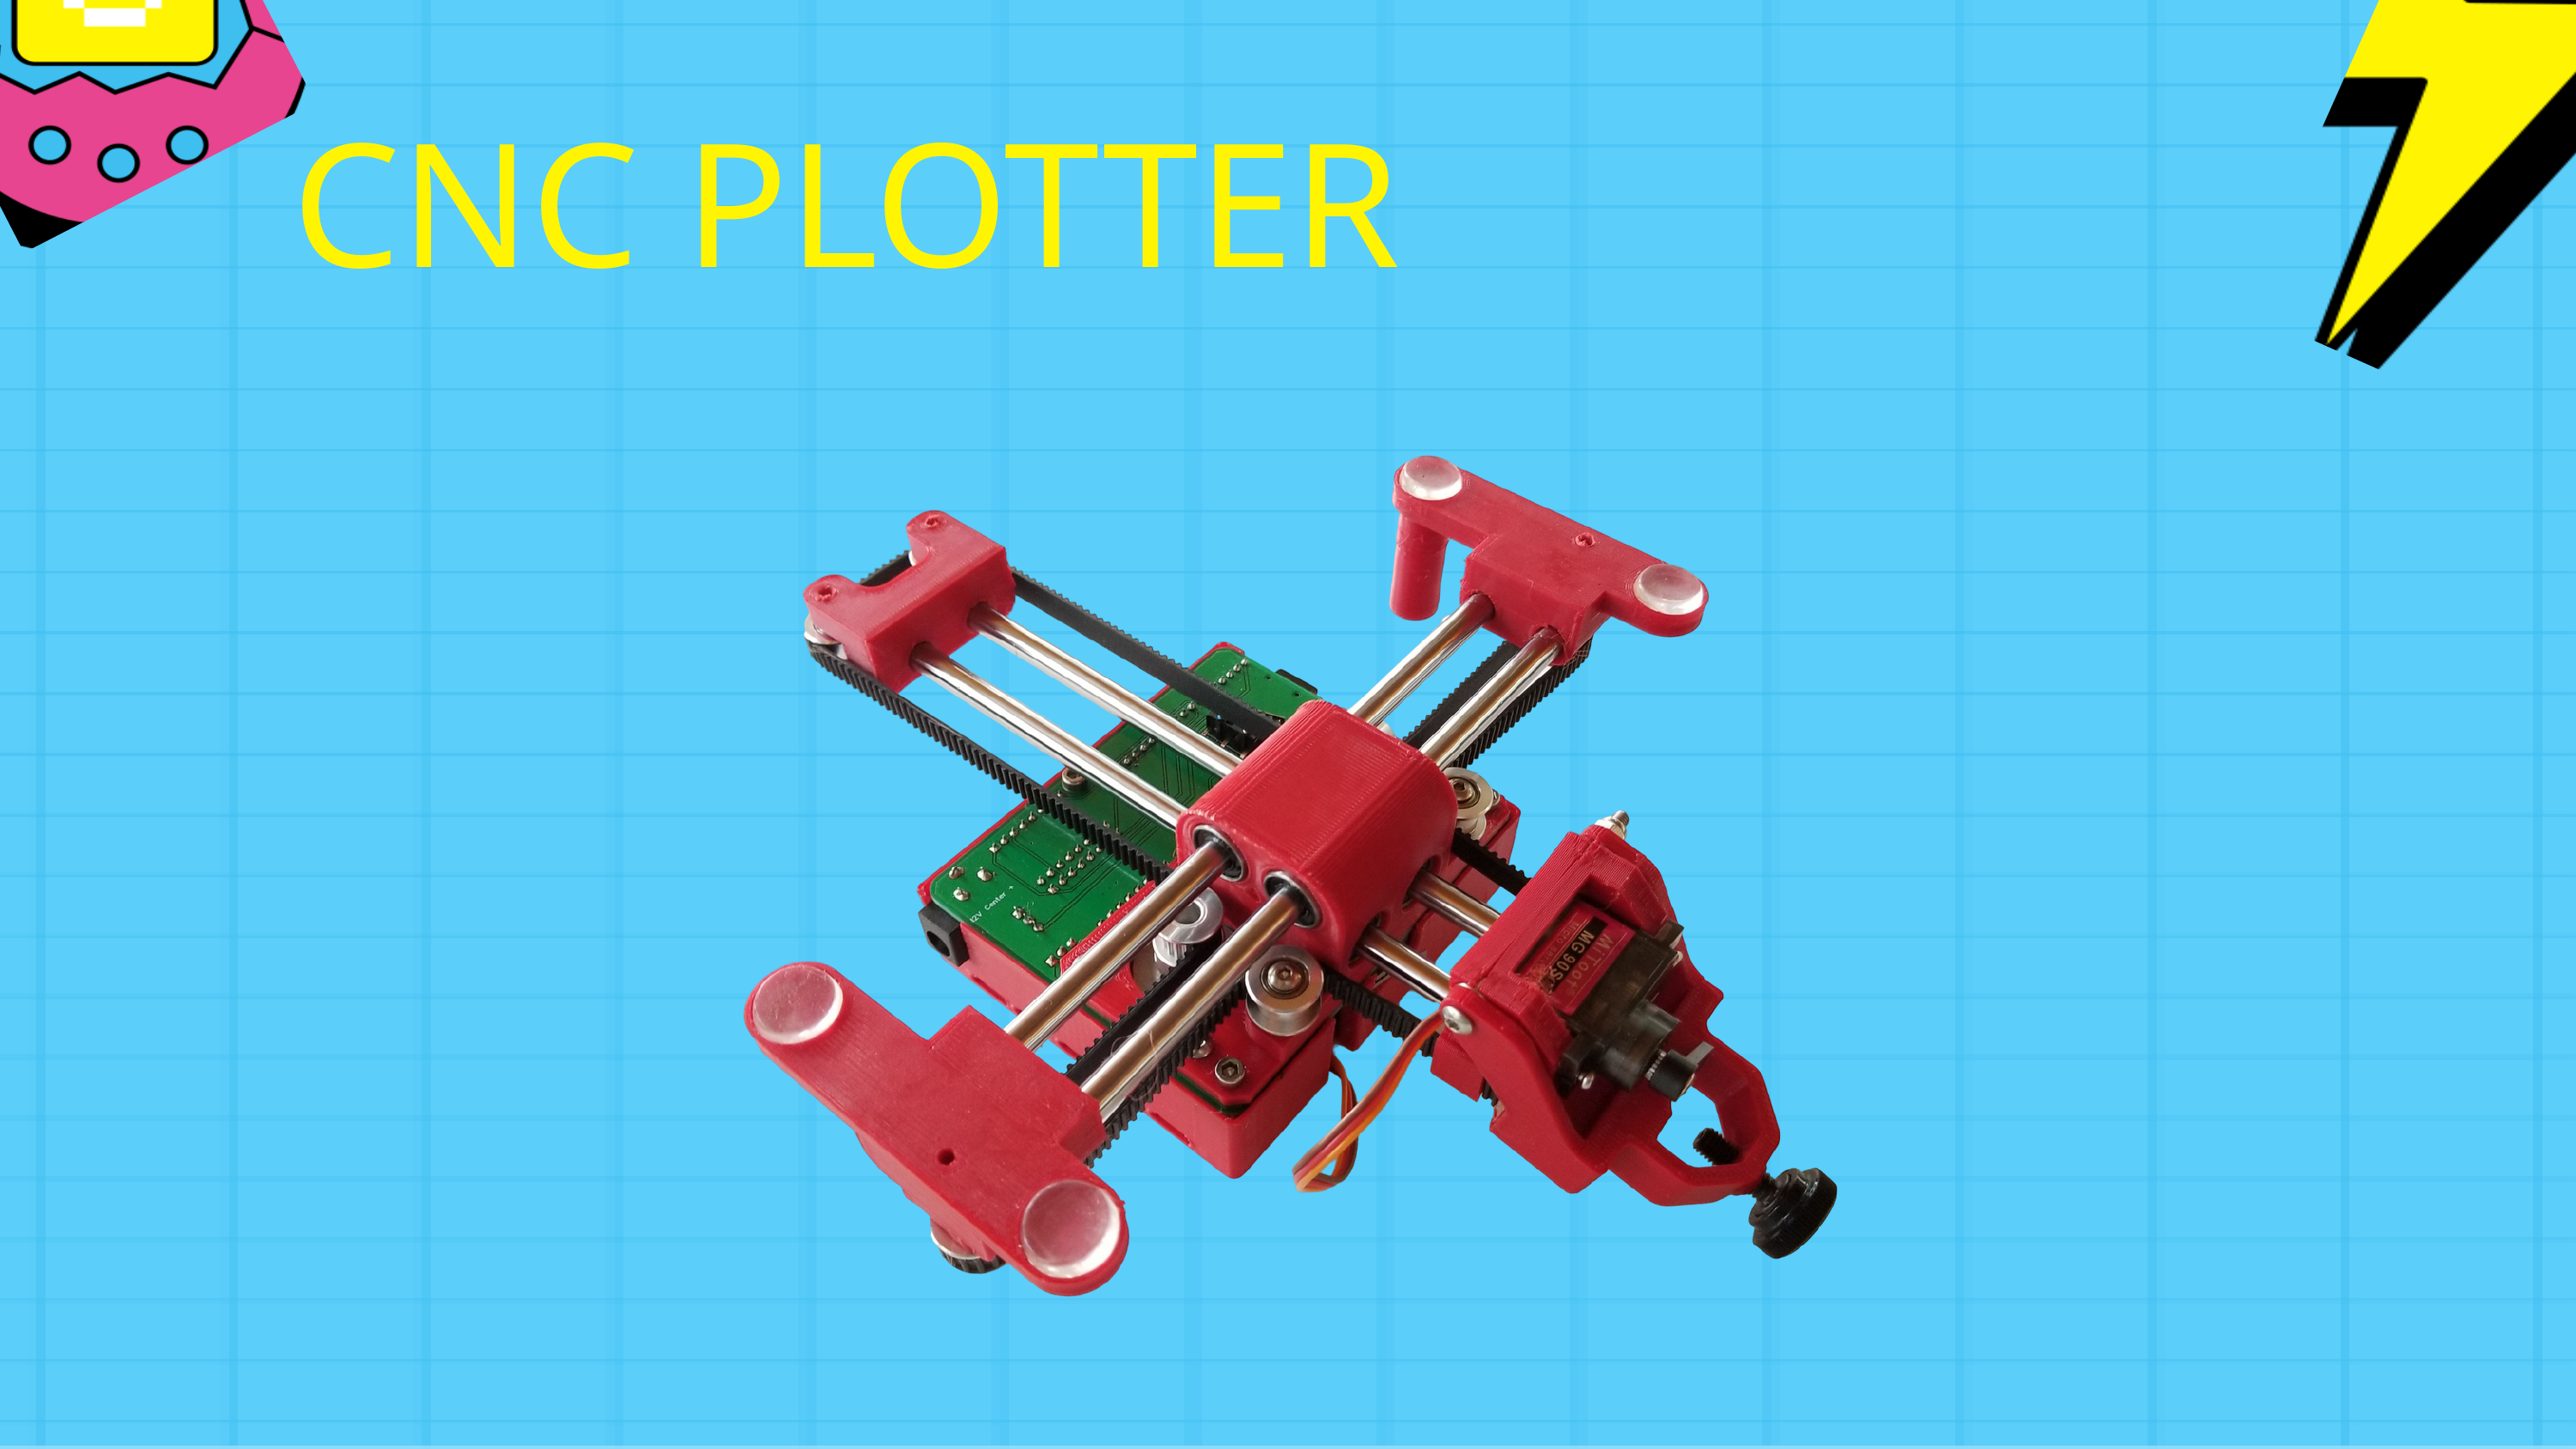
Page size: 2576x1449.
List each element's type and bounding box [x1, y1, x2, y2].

text_box [2241, 0, 2576, 417]
text_box [0, 0, 2576, 1449]
text_box [292, 96, 1522, 417]
text_box [647, 394, 1932, 1340]
text_box [0, 0, 312, 253]
